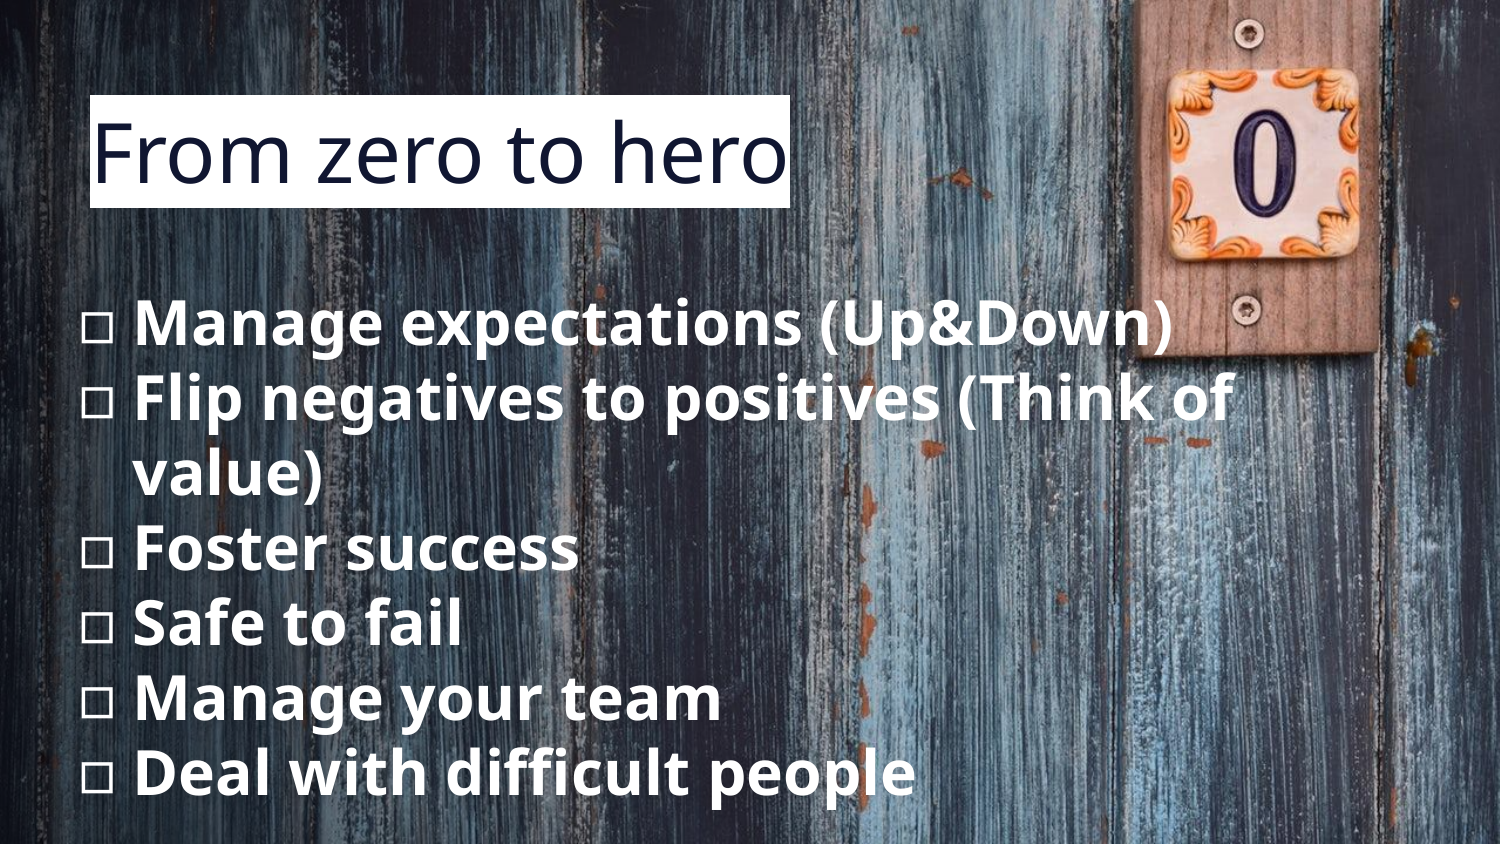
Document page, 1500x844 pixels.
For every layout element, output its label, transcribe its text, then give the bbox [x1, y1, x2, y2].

title From zero to hero [75, 54, 943, 216]
list Manage expectations (Up&Down) Flip negatives to positives (Think of value) Foster success Safe to fail Manage your team Deal with difficult people [61, 267, 1452, 655]
picture [0, 0, 1500, 844]
